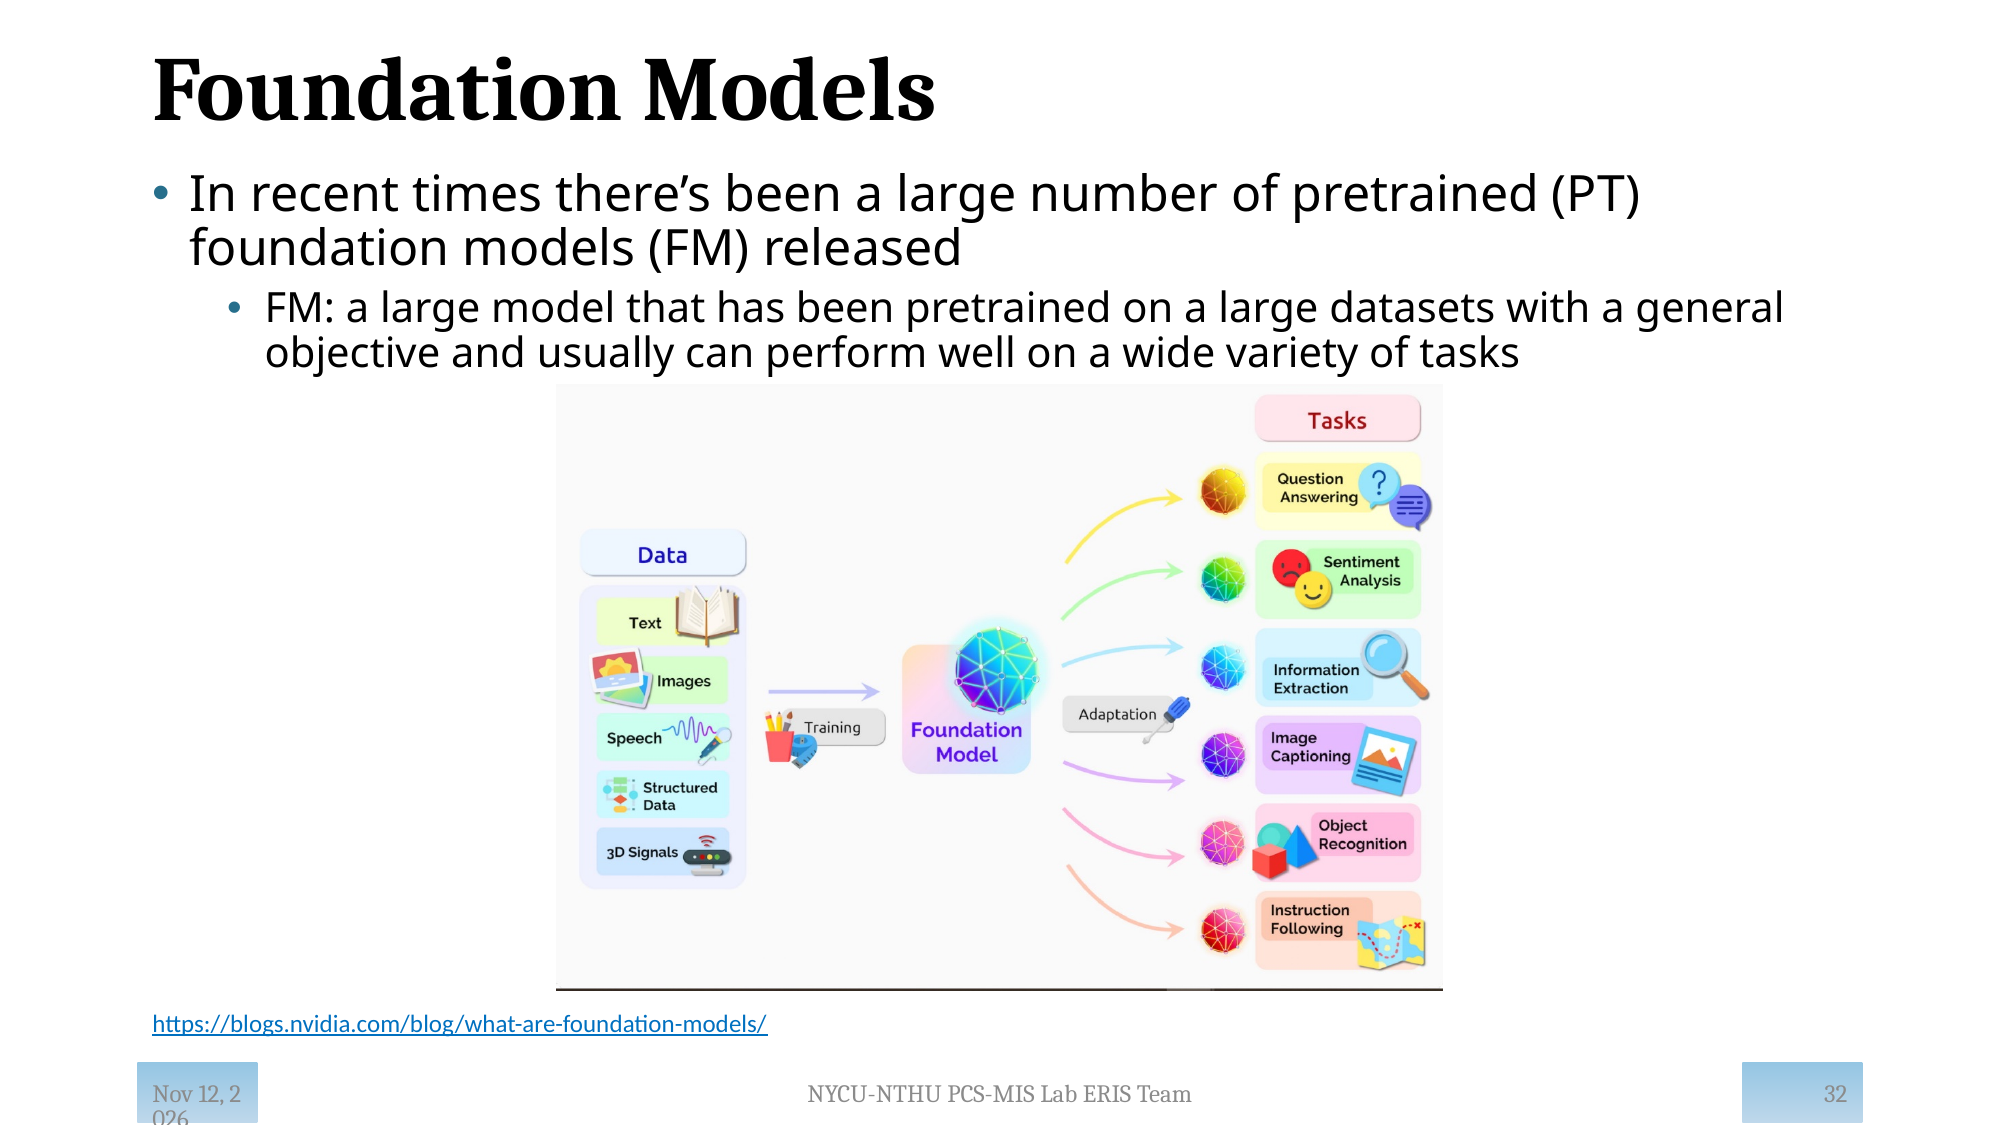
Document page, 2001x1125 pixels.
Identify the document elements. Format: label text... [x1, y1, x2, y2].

picture [556, 384, 1443, 991]
title Foundation Models [137, 25, 1863, 156]
list https://blogs.nvidia.com/blog/what-are-foundation-models/ [137, 1003, 1863, 1058]
list In recent times there’s been a large number of pretrained (PT) foundation models (FM) released FM: a large model that has been pretrained on a large datasets with a general objective and usually can perform well on a wide variety of tasks [137, 161, 1863, 947]
footer NYCU-NTHU PCS-MIS Lab ERIS Team [662, 1062, 1338, 1123]
slide_number 32 [1742, 1062, 1863, 1123]
slide_number Feb-25 [137, 1062, 258, 1123]
